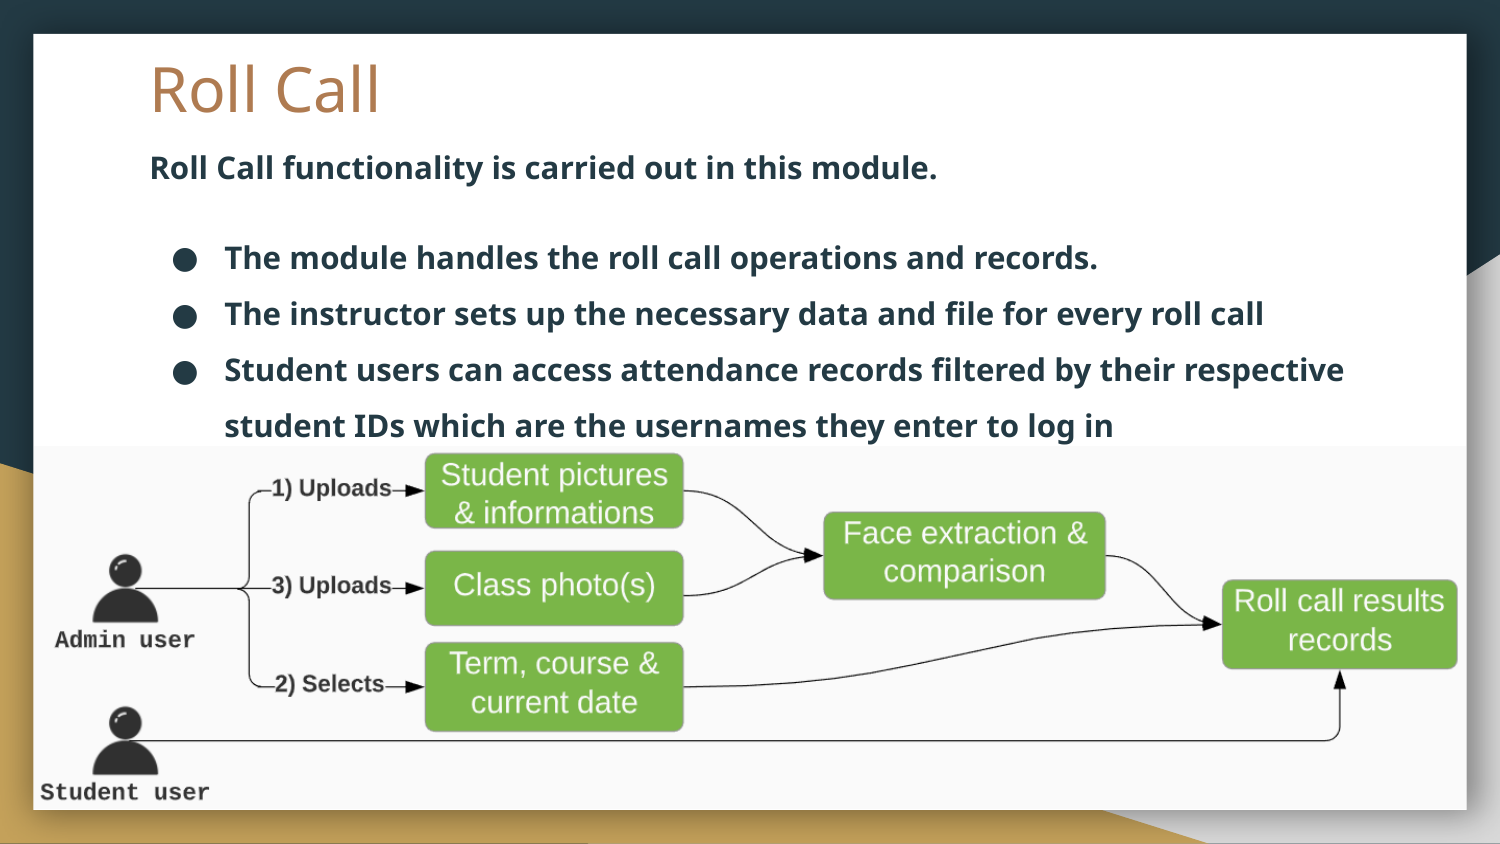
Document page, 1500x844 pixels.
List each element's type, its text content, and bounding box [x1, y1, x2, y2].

title Roll Call [134, 34, 1366, 128]
picture [34, 446, 1466, 809]
list Roll Call functionality is carried out in this module. The module handles the roll call operations and records. The instructor sets up the necessary data and file for every roll call Student users can access attendance records filtered by their respective student IDs which are the usernames they enter to log in [134, 128, 1451, 434]
